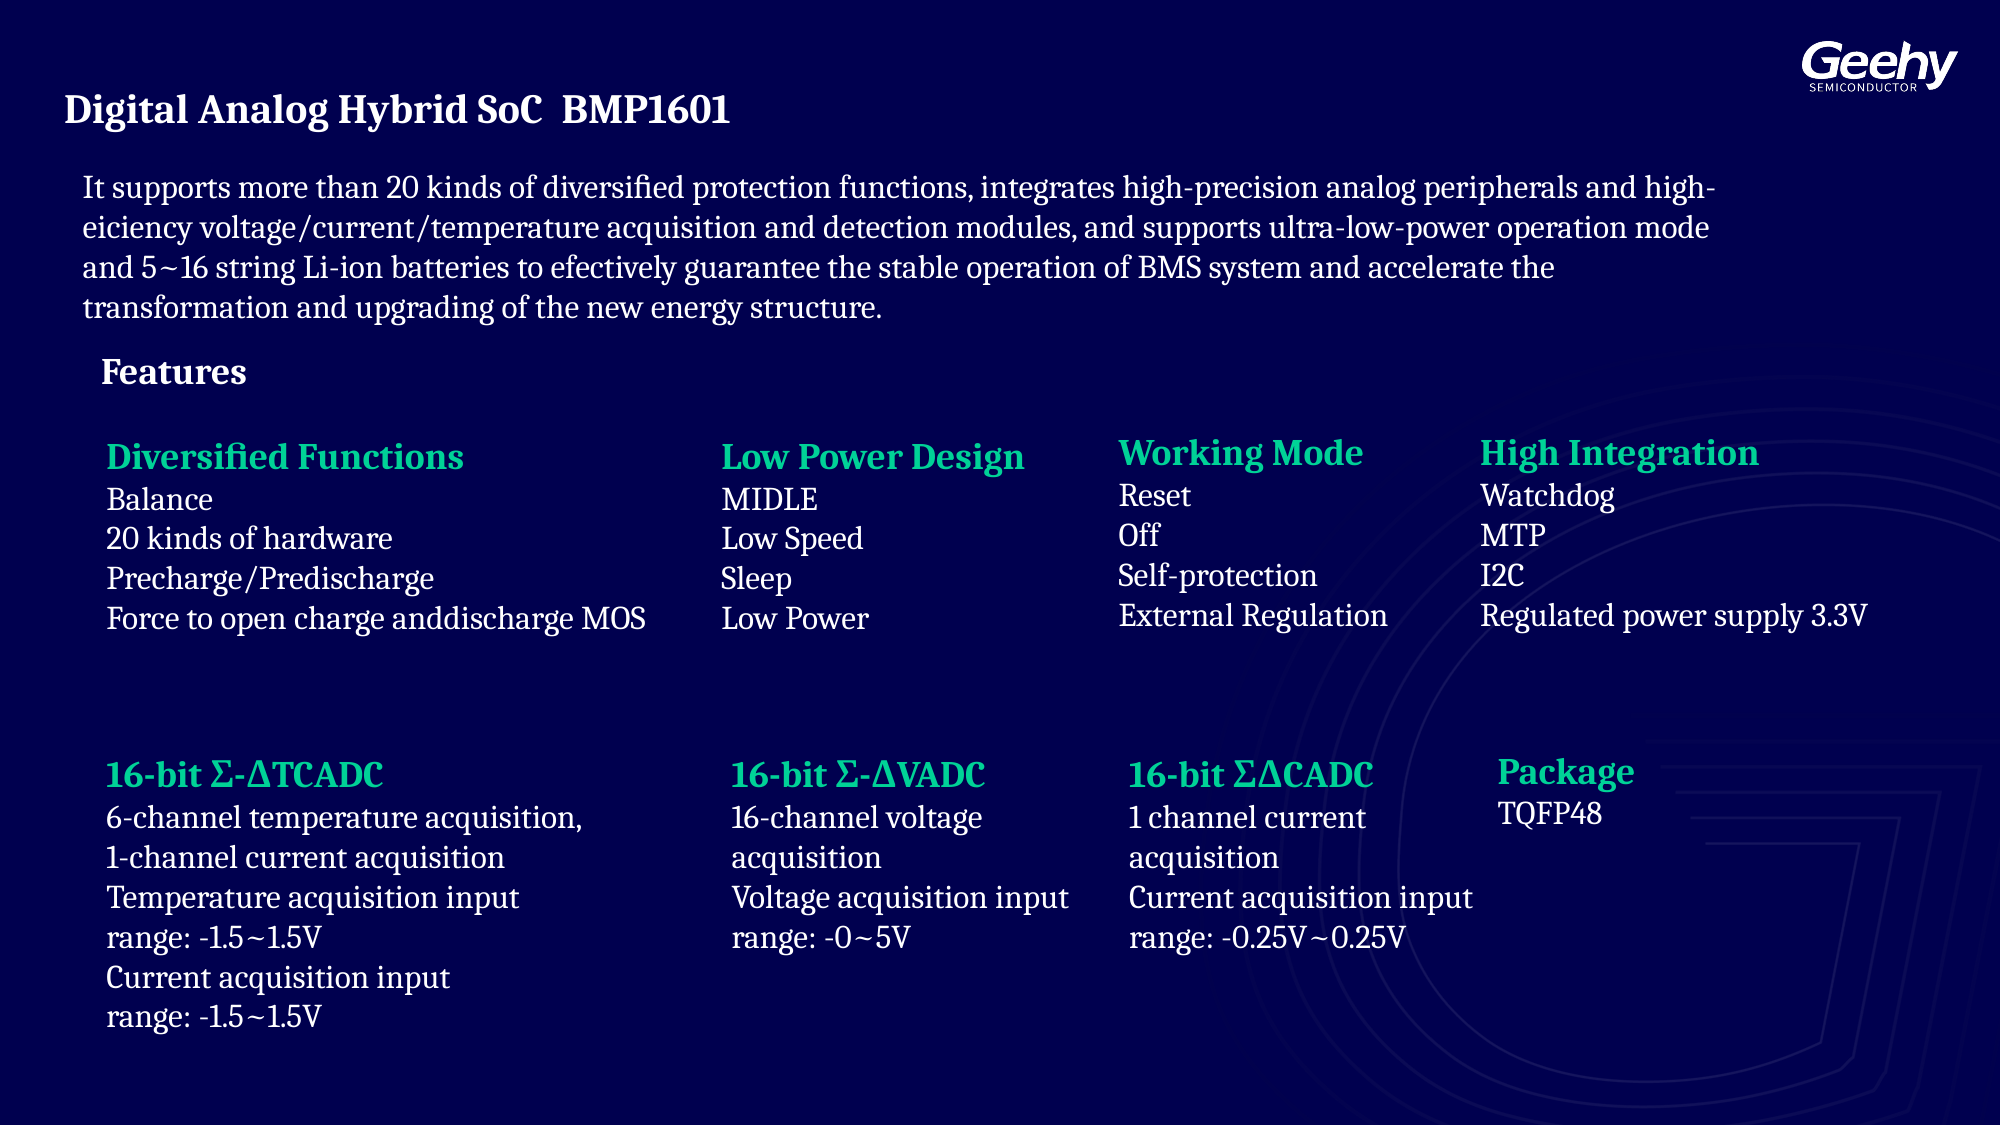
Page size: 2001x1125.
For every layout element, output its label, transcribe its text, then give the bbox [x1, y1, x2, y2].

text_box Package TQFP48 [1482, 739, 1955, 1000]
text_box Digital Analog Hybrid SoC BMP1601 [49, 74, 948, 139]
text_box 16-bit ΣΔCADC 1 channel current acquisition Current acquisition input range: -0.25V~0.25V [1114, 742, 1517, 1059]
picture [1802, 40, 1963, 92]
text_box Working Mode Reset Off Self-protection External Regulation [1103, 420, 1483, 724]
text_box Diversiﬁed Functions Balance 20 kinds of hardware Precharge/Predischarge Force to open charge anddischarge MOS [91, 424, 762, 740]
text_box 16-bit Σ-ΔVADC 16-channel voltage acquisition Voltage acquisition input range: -0~5V [716, 742, 1114, 1056]
text_box High Integration Watchdog MTP I2C Regulated power supply 3.3V [1465, 420, 1984, 665]
text_box Features [86, 339, 753, 400]
text_box It supports more than 20 kinds of diversiﬁed protection functions, integrates high-precision analog peripherals and high-eiciency voltage/current/temperature acquisition and detection modules, and supports ultra-low-power operation mode and 5~16 string Li-ion batteries to efectively guarantee the stable operation of BMS system and accelerate the transformation and upgrading of the new energy structure. [67, 158, 1747, 367]
text_box Low Power Design MIDLE Low Speed Sleep Low Power [706, 424, 1103, 665]
text_box 16-bit Σ-ΔTCADC 6-channel temperature acquisition, 1-channel current acquisition Temperature acquisition input range: -1.5~1.5V Current acquisition input range: -1.5~1.5V [91, 742, 707, 1066]
